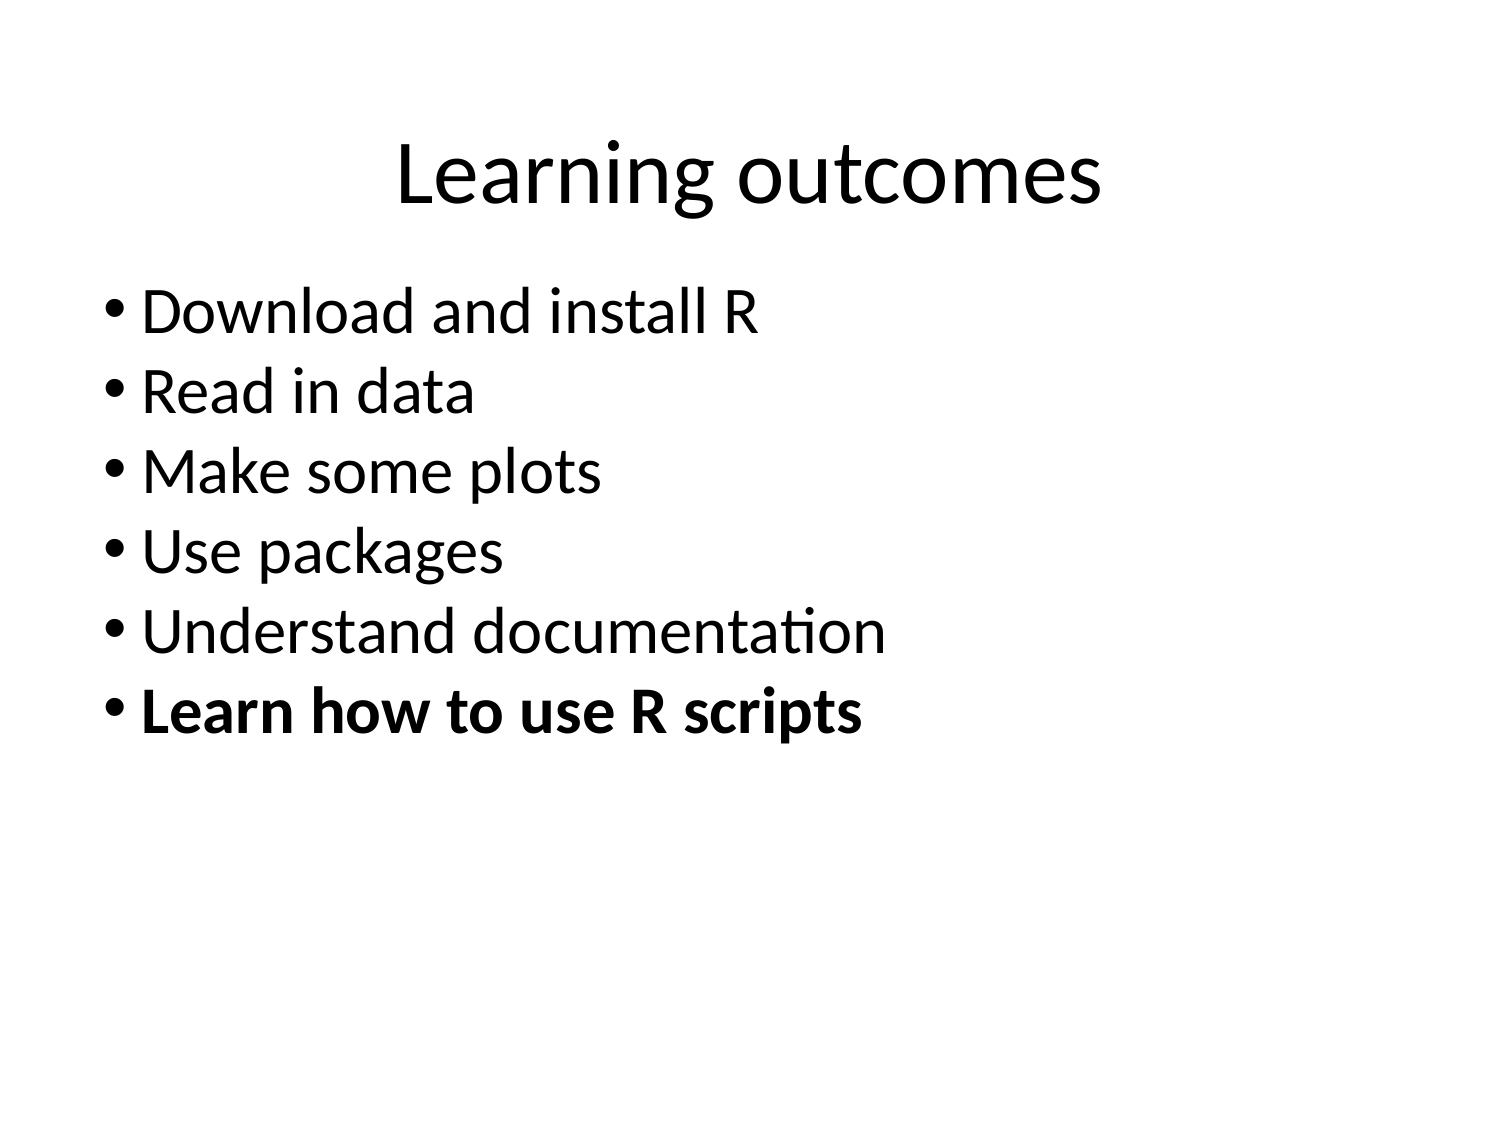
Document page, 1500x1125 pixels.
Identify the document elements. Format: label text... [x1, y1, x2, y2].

title Learning outcomes [51, 97, 1449, 223]
list Download and install R Read in data Make some plots Use packages Understand documentation Learn how to use R scripts [51, 252, 1449, 1000]
